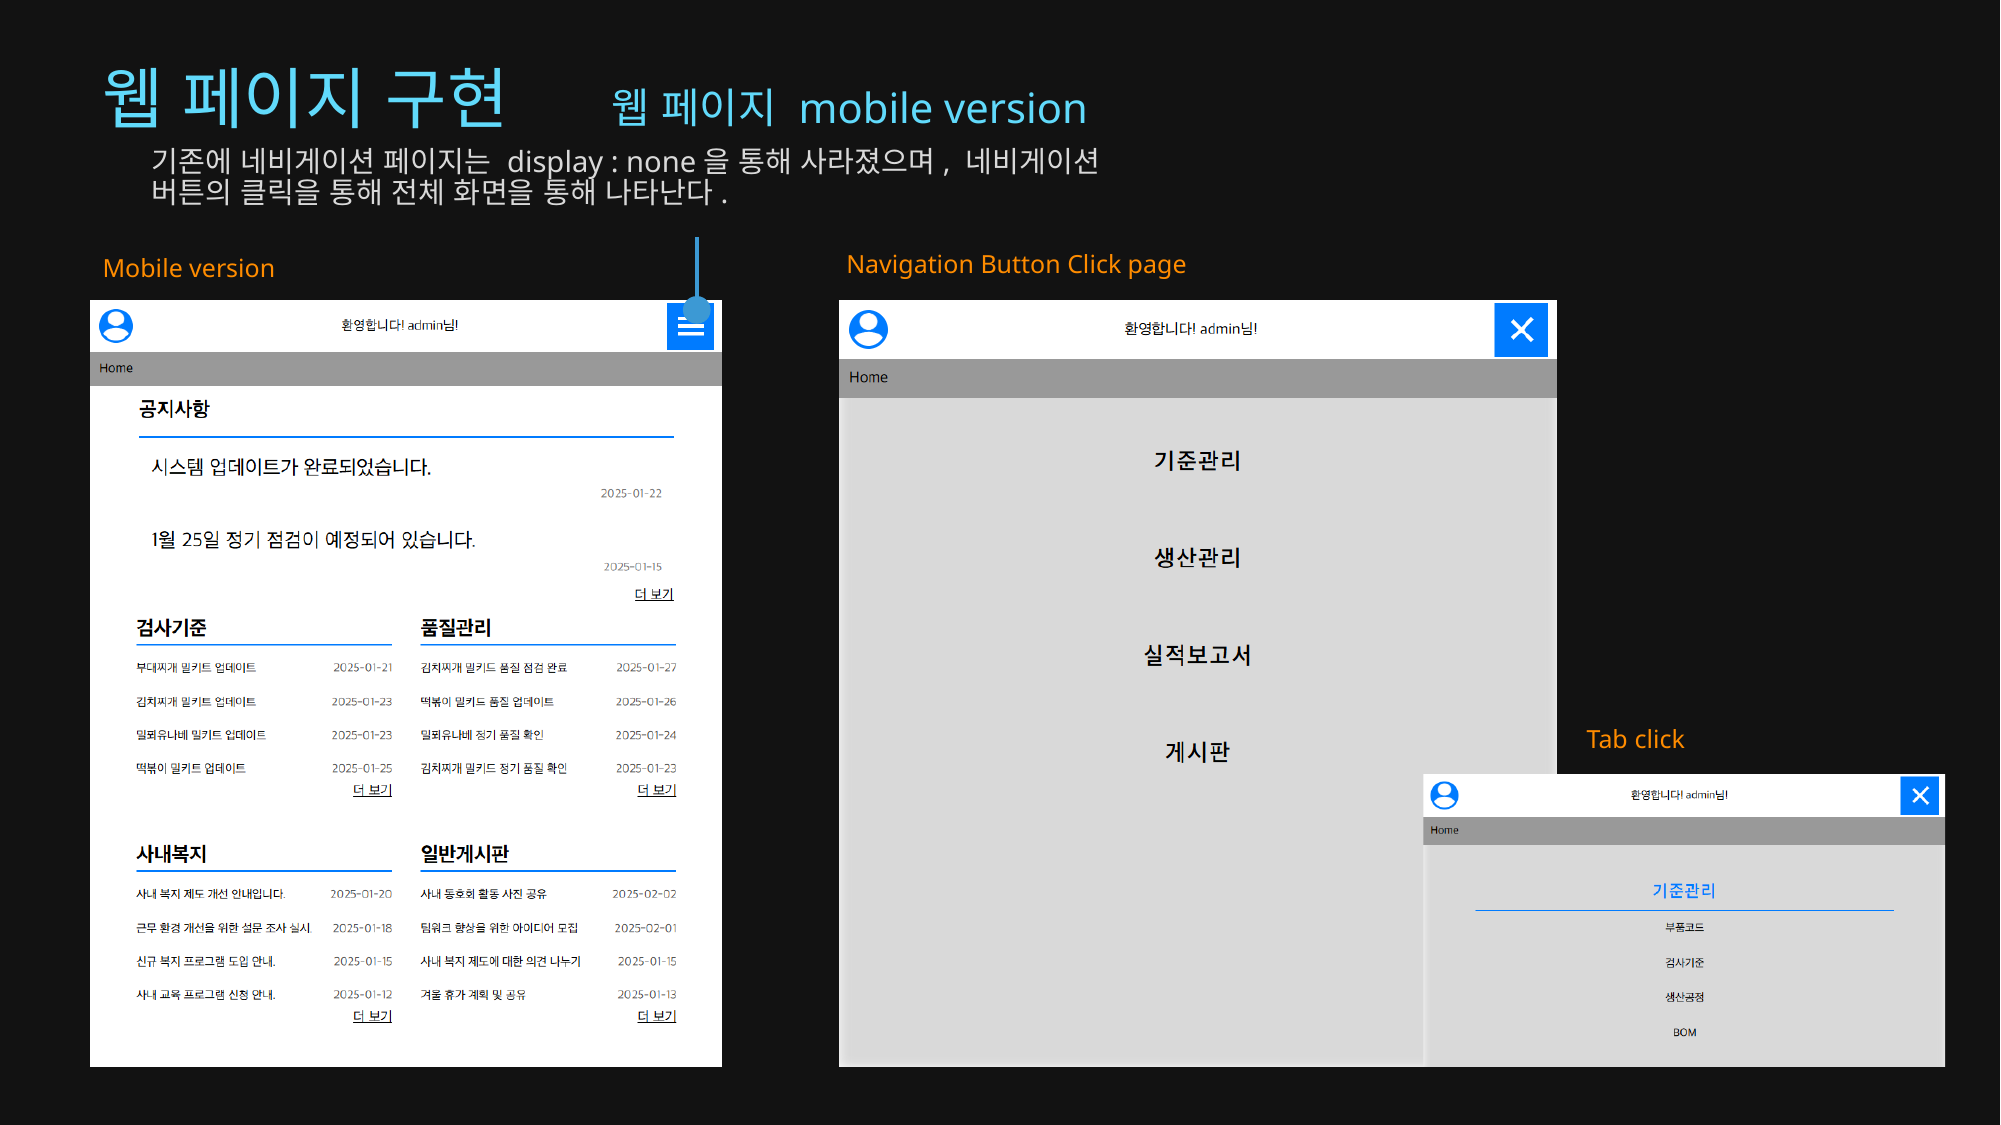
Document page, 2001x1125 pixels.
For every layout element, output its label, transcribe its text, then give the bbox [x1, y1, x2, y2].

text_box [701, 294, 709, 299]
text_box 웹 페이지 mobile version [701, 79, 1423, 145]
picture [89, 300, 722, 1067]
text_box 기존에 네비게이션 페이지는 display : none을 통해 사라졌으며, 네비게이션 버튼의 클릭을 통해 전체 화면을 통해 나타난다. [136, 139, 1198, 239]
text_box 웹 페이지 구현 [87, 58, 701, 151]
text_box Mobile version [87, 248, 559, 301]
picture [838, 300, 1946, 1067]
text_box Tab click [1571, 719, 1751, 772]
text_box Navigation Button Click page [831, 244, 1303, 300]
